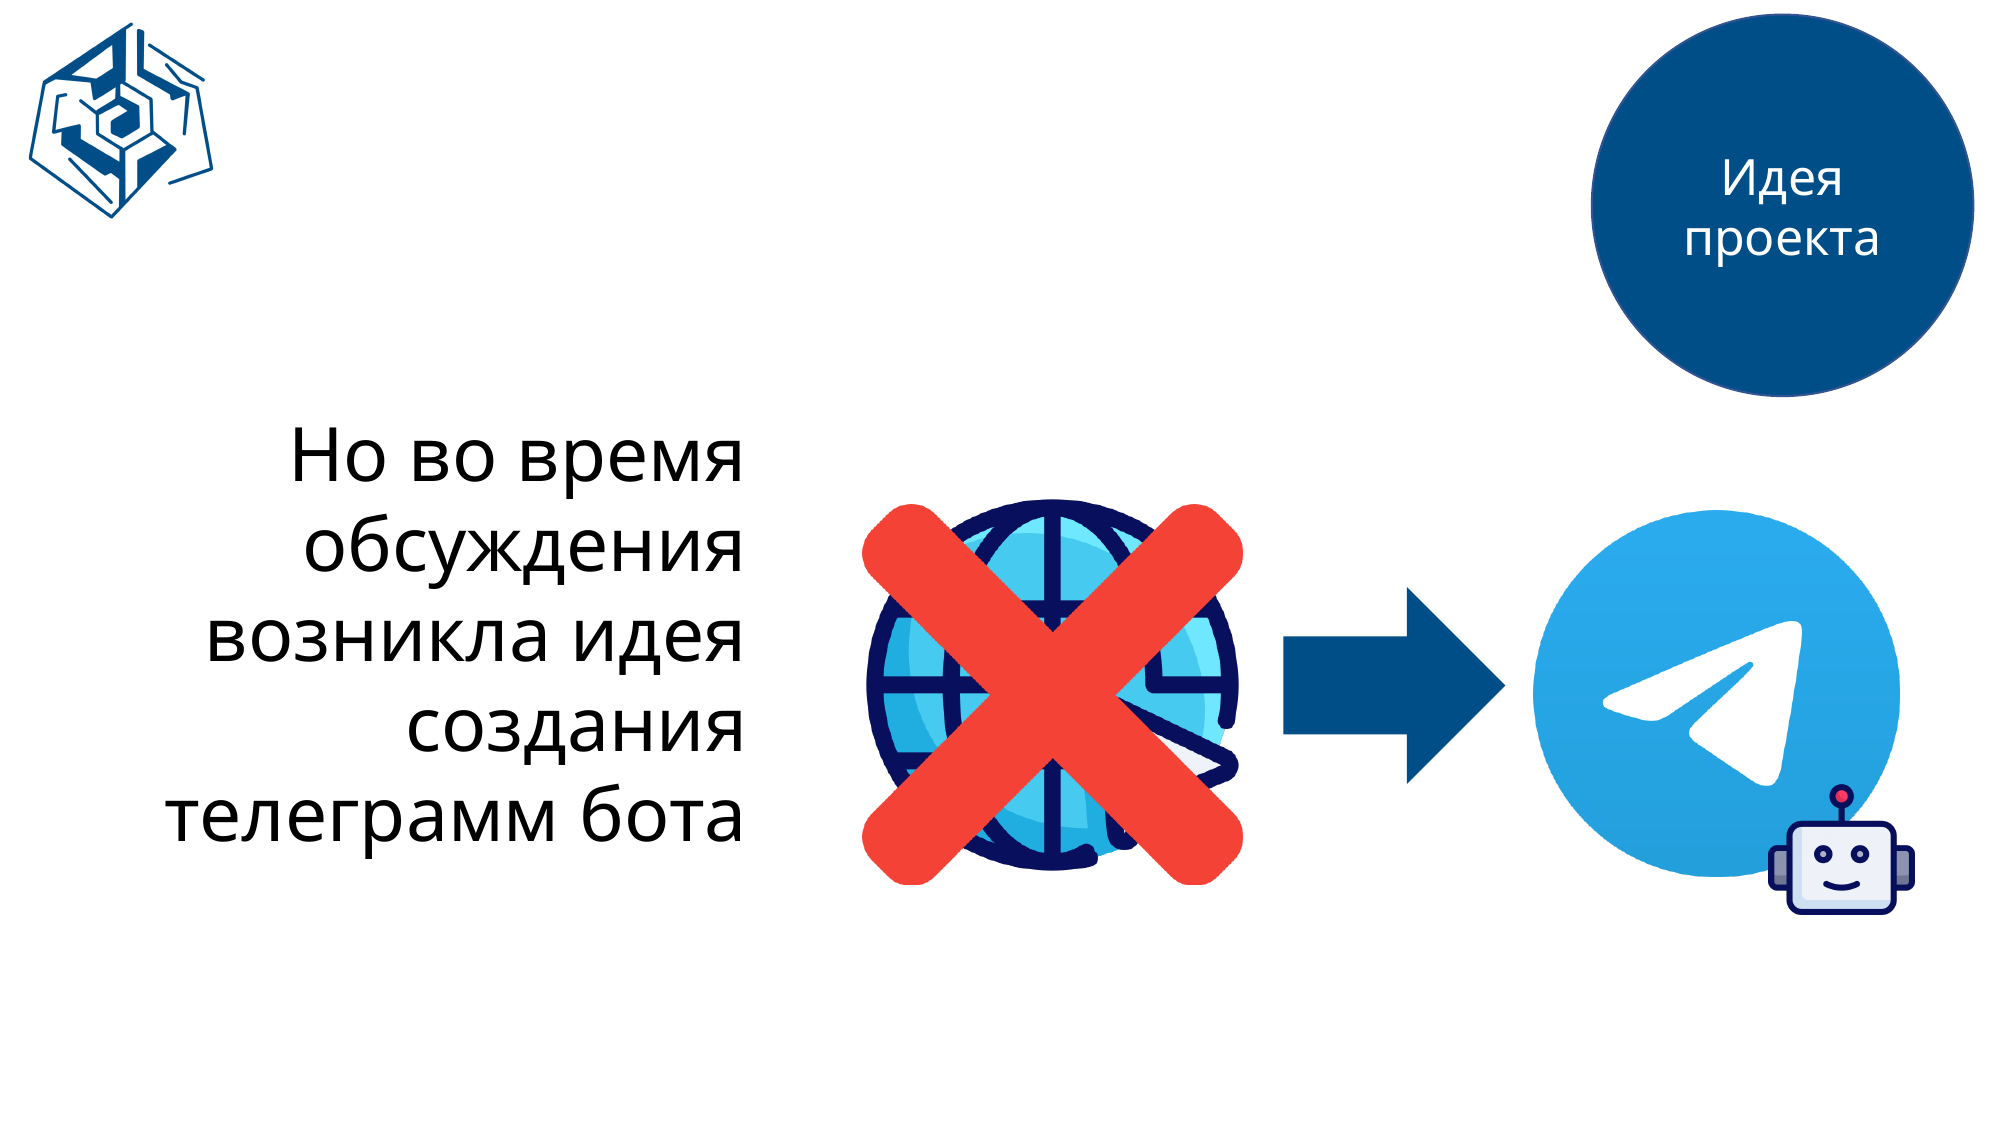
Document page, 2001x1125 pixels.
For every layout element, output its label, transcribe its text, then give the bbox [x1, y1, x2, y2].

text_box Но во время обсуждения возникла идея создания телеграмм бота [100, 399, 762, 865]
picture [0, 0, 242, 242]
picture [849, 482, 1255, 887]
text_box Идея проекта [1590, 13, 1975, 398]
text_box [1533, 510, 1915, 924]
text_box [1283, 586, 1506, 784]
